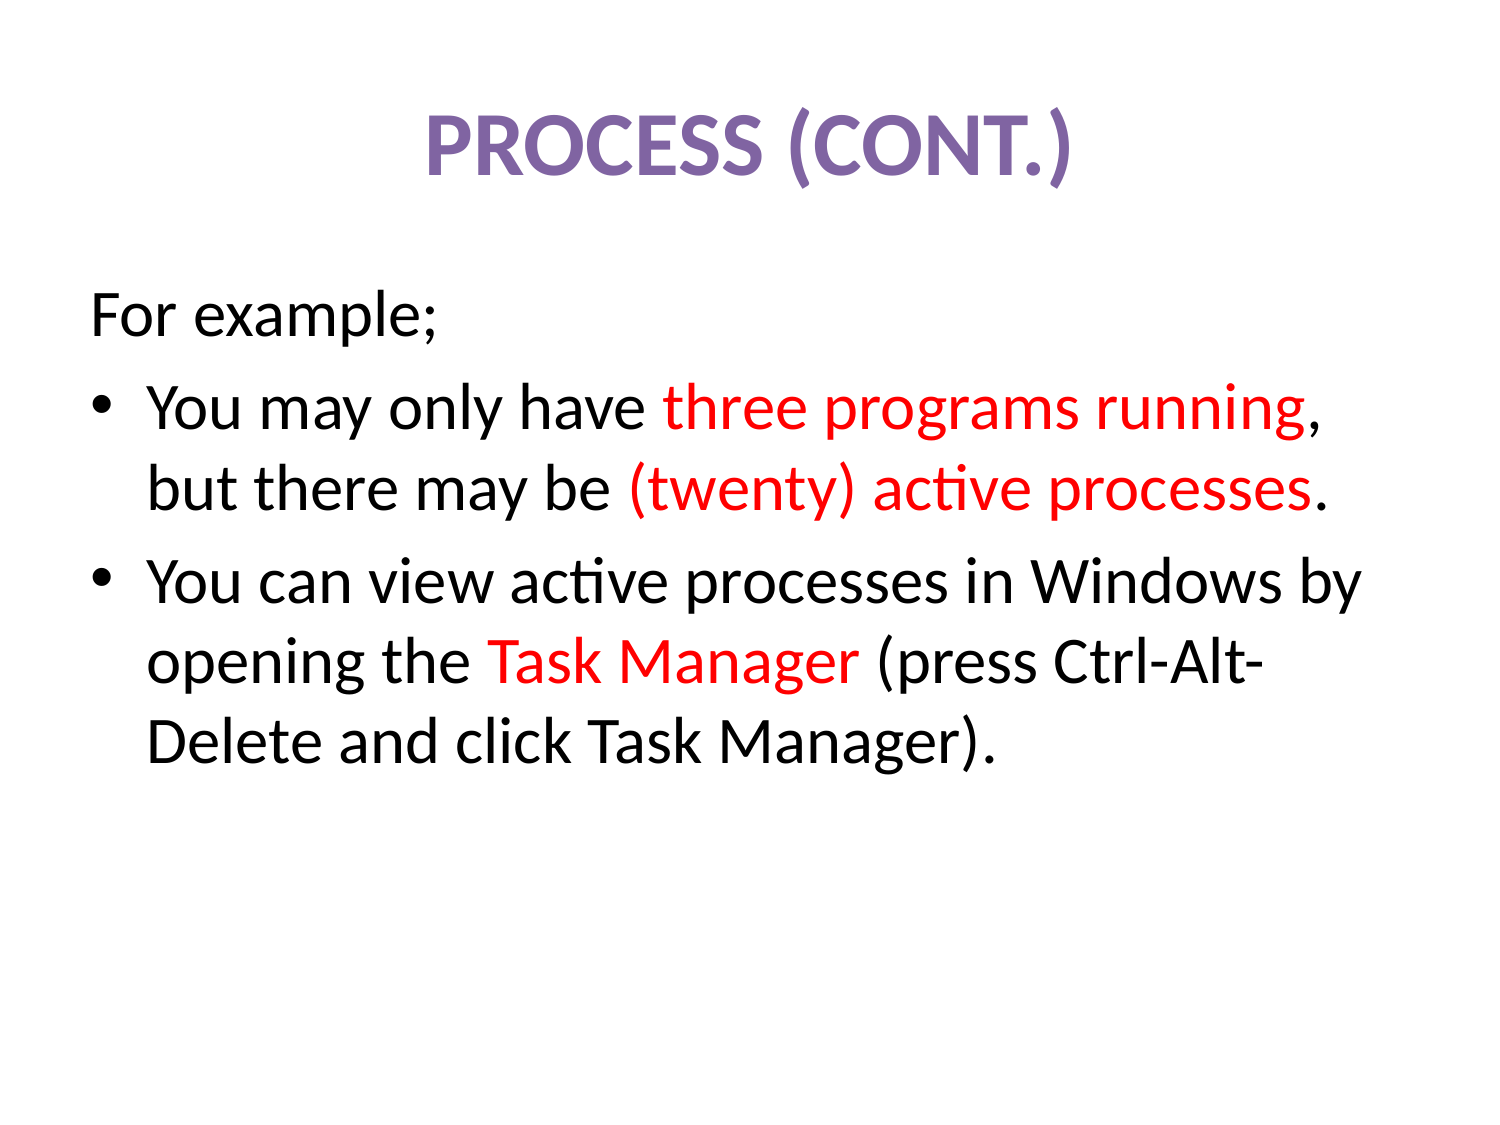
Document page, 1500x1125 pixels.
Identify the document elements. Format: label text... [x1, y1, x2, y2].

list For example; You may only have three programs running, but there may be (twenty) active processes. You can view active processes in Windows by opening the Task Manager (press Ctrl-Alt-Delete and click Task Manager). [75, 262, 1425, 1005]
title PROCESS (CONT.) [75, 45, 1425, 233]
